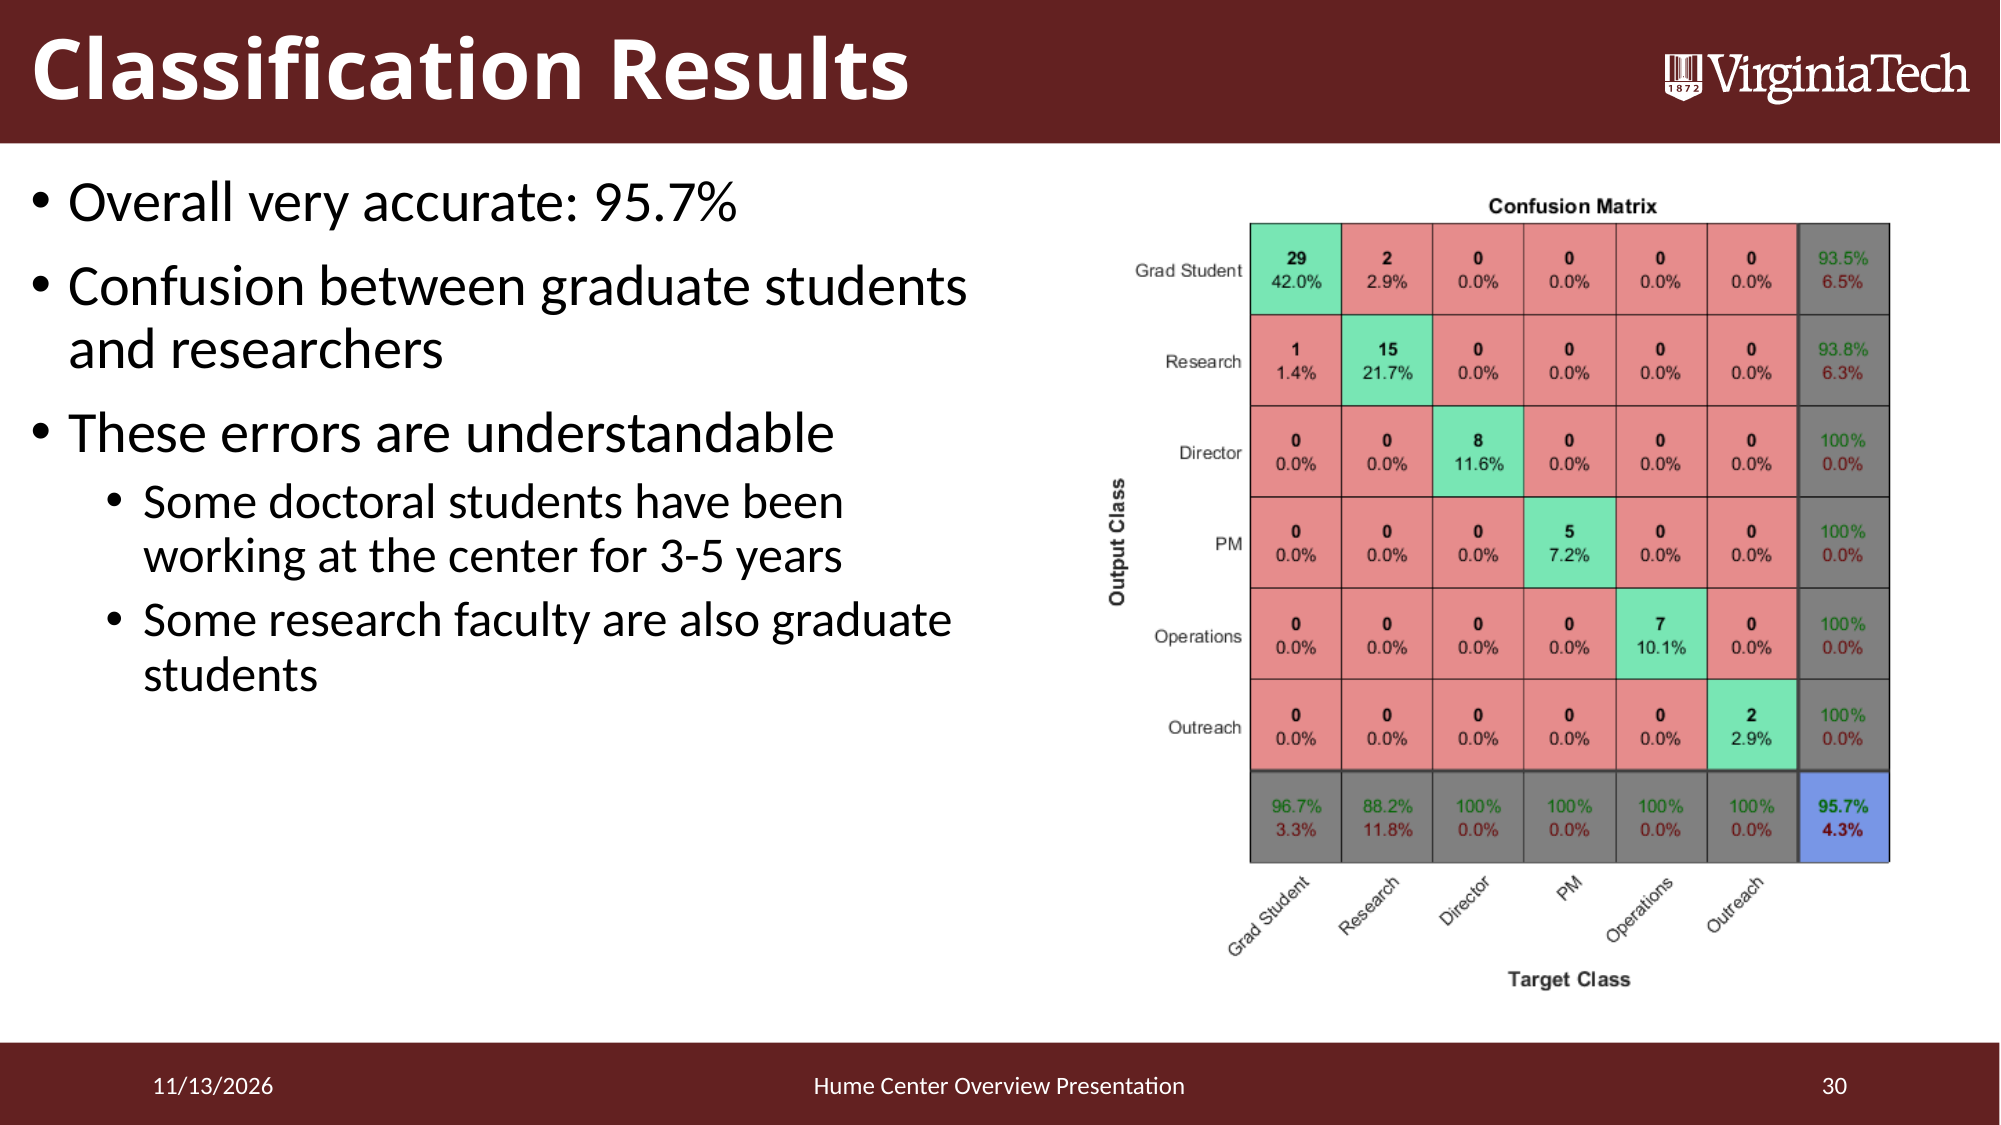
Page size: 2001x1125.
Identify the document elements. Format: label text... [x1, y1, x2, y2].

picture [1665, 52, 1970, 105]
footer Hume Center Overview Presentation [662, 1054, 1338, 1115]
list Overall very accurate: 95.7% Confusion between graduate students and researchers These errors are understandable Some doctoral students have been working at the center for 3-5 years Some research faculty are also graduate students [15, 164, 984, 1016]
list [1101, 190, 1914, 1003]
title Classification Results [15, 9, 1649, 136]
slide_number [137, 1054, 588, 1115]
slide_number 30 [1412, 1054, 1863, 1115]
